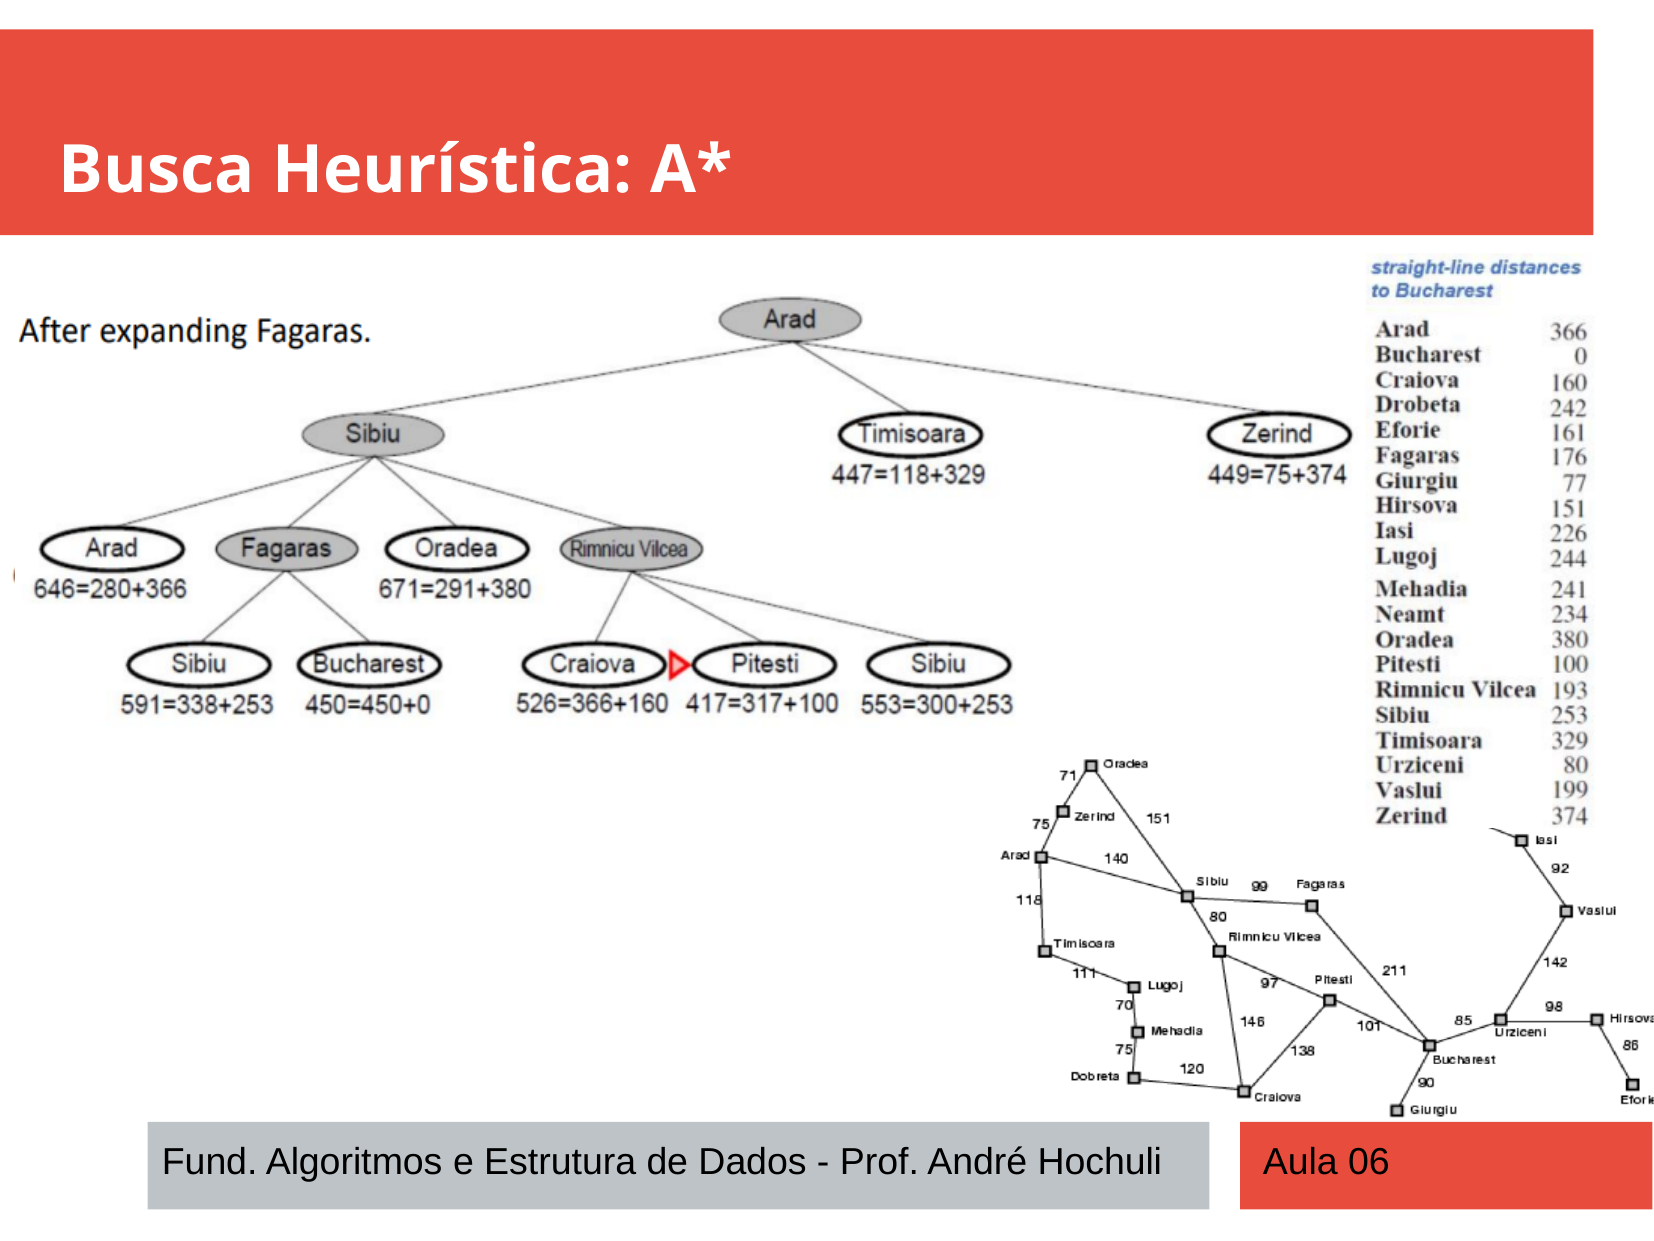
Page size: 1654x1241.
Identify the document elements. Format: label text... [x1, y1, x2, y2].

text_box [33, 738, 1357, 1045]
text_box Aula 06 [1248, 1129, 1622, 1189]
picture [0, 251, 1654, 1118]
text_box Busca Heurística: A* [58, 58, 1594, 206]
text_box Fund. Algoritmos e Estrutura de Dados - Prof. André Hochuli [147, 1129, 1204, 1189]
